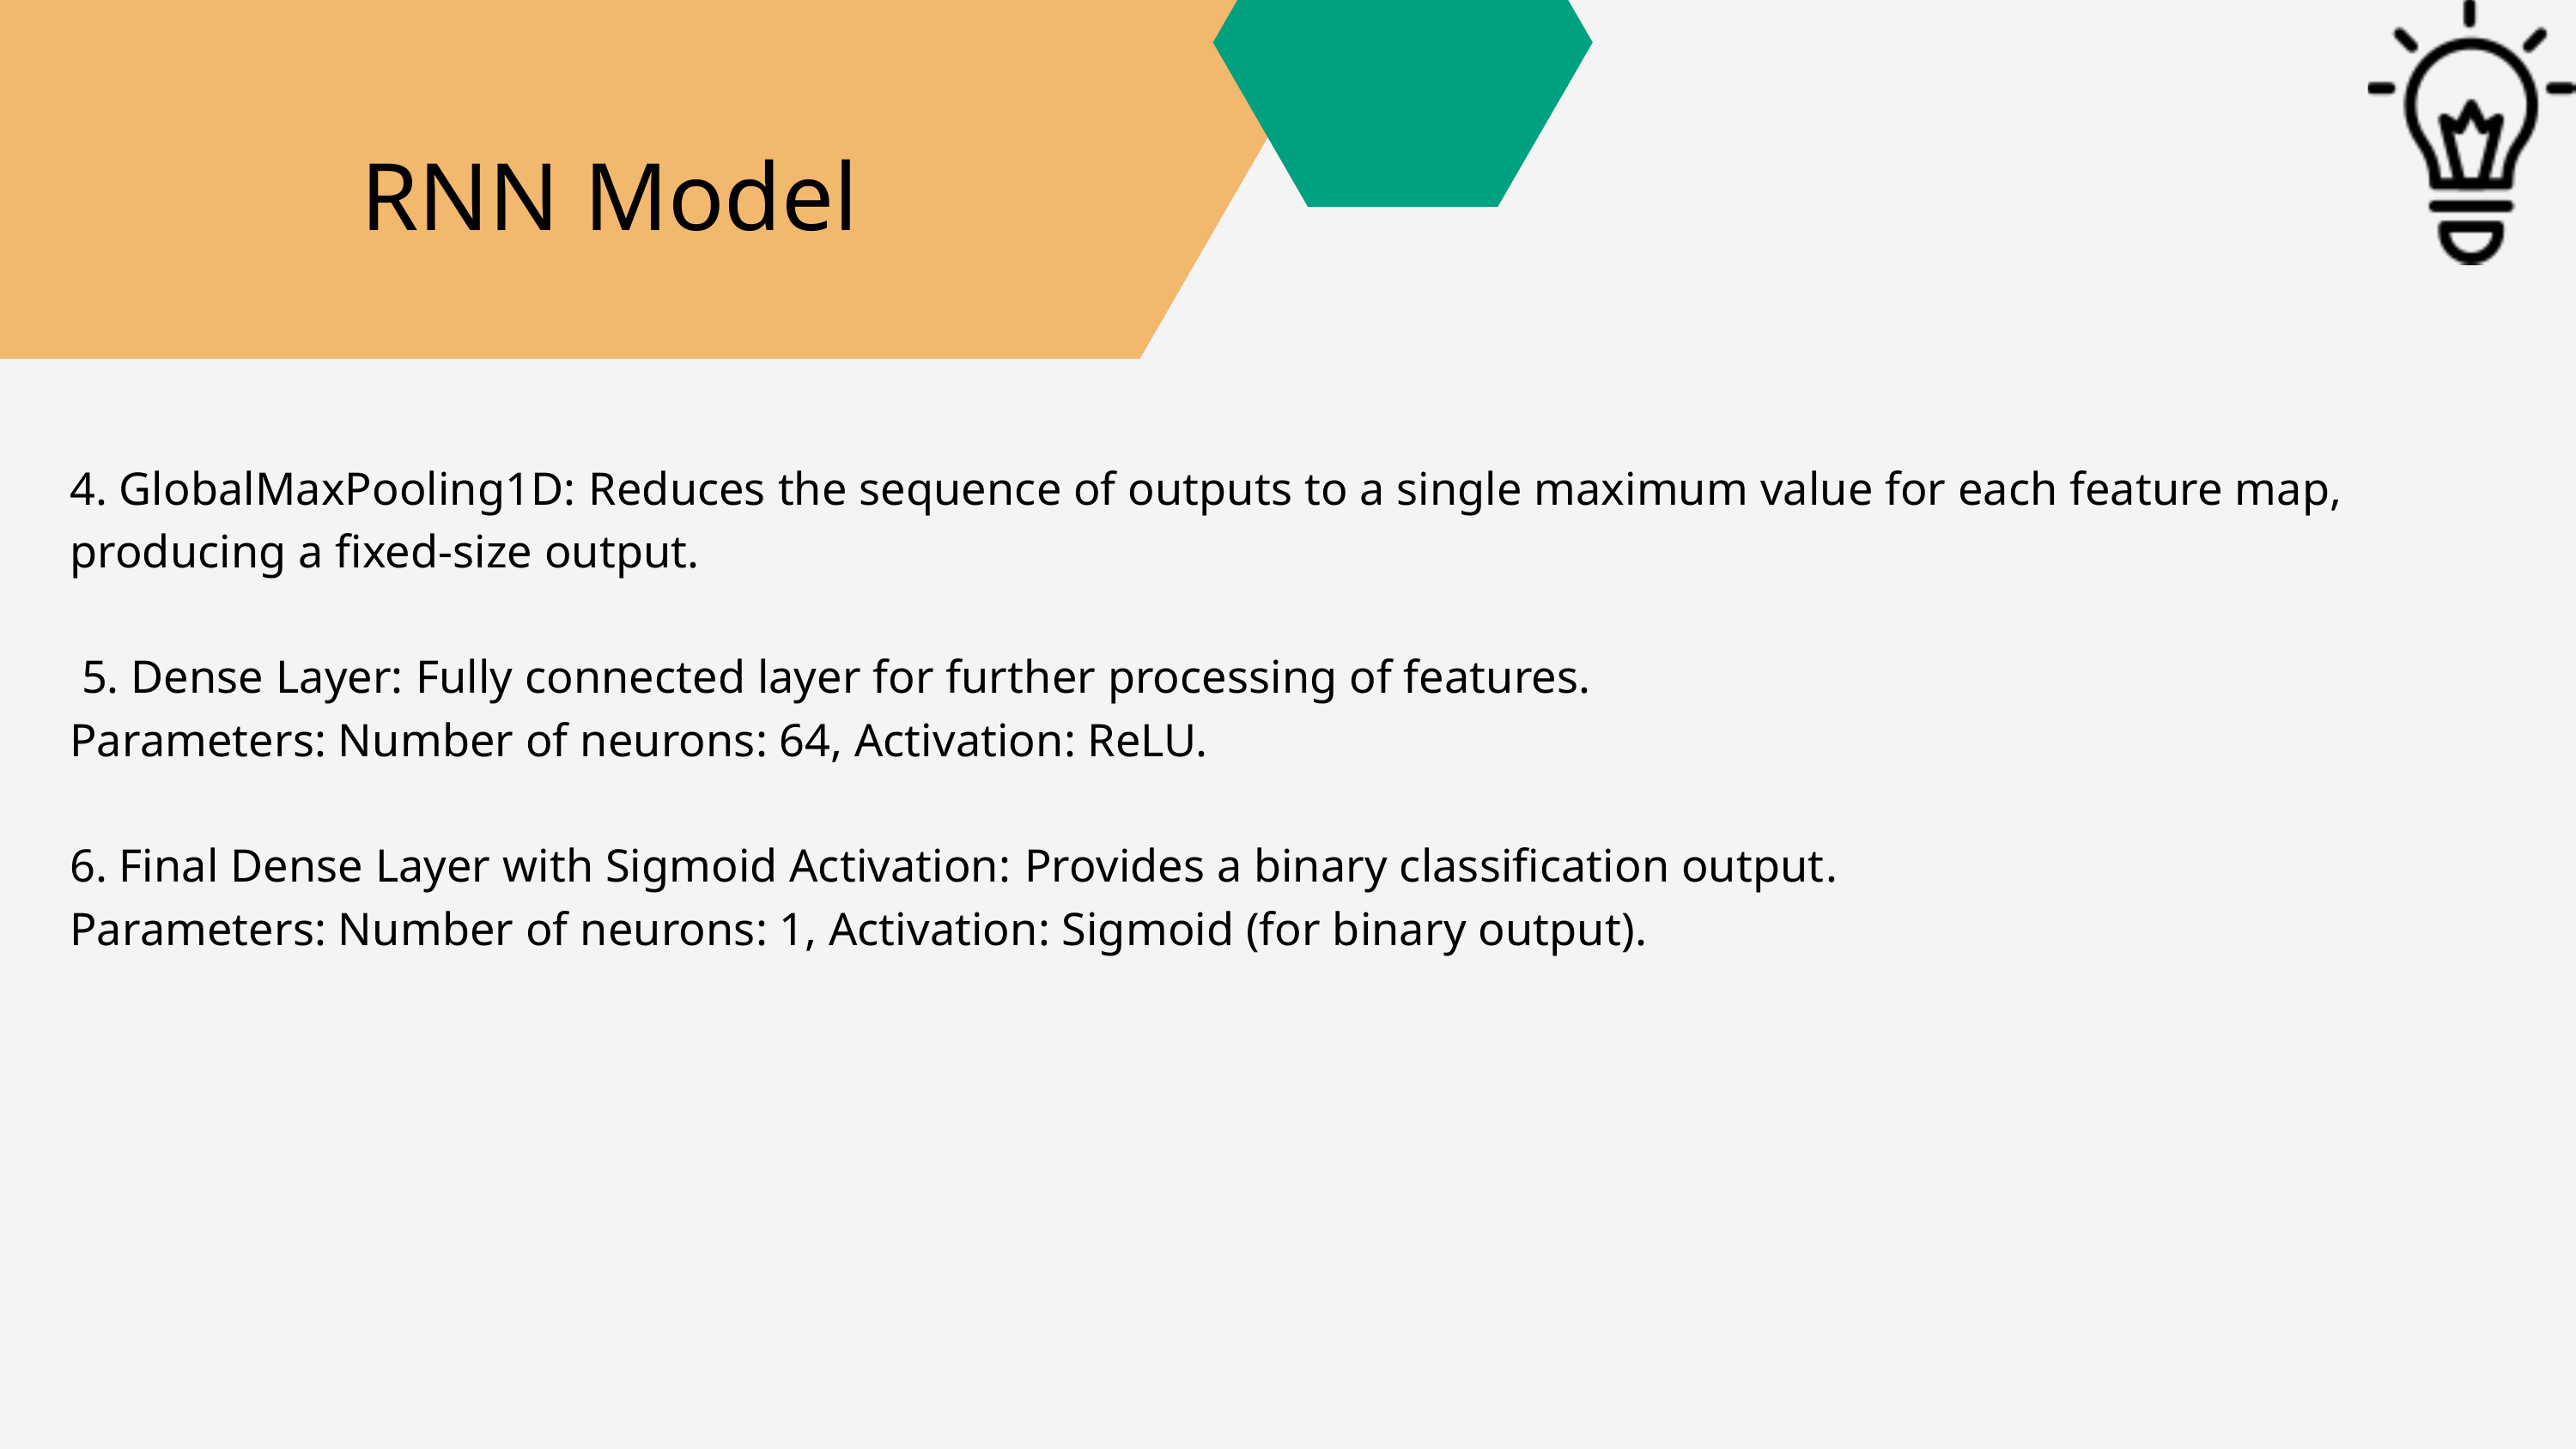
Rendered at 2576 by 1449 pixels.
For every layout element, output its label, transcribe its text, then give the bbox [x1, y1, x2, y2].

text_box 4. GlobalMaxPooling1D: Reduces the sequence of outputs to a single maximum value for each feature map, producing a fixed-size output. 5. Dense Layer: Fully connected layer for further processing of features. Parameters: Number of neurons: 64, Activation: ReLU. 6. Final Dense Layer with Sigmoid Activation: Provides a binary classification output. Parameters: Number of neurons: 1, Activation: Sigmoid (for binary output). [70, 387, 2369, 1081]
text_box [0, 0, 1394, 360]
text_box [1212, 0, 1594, 208]
text_box [2367, 0, 2576, 265]
